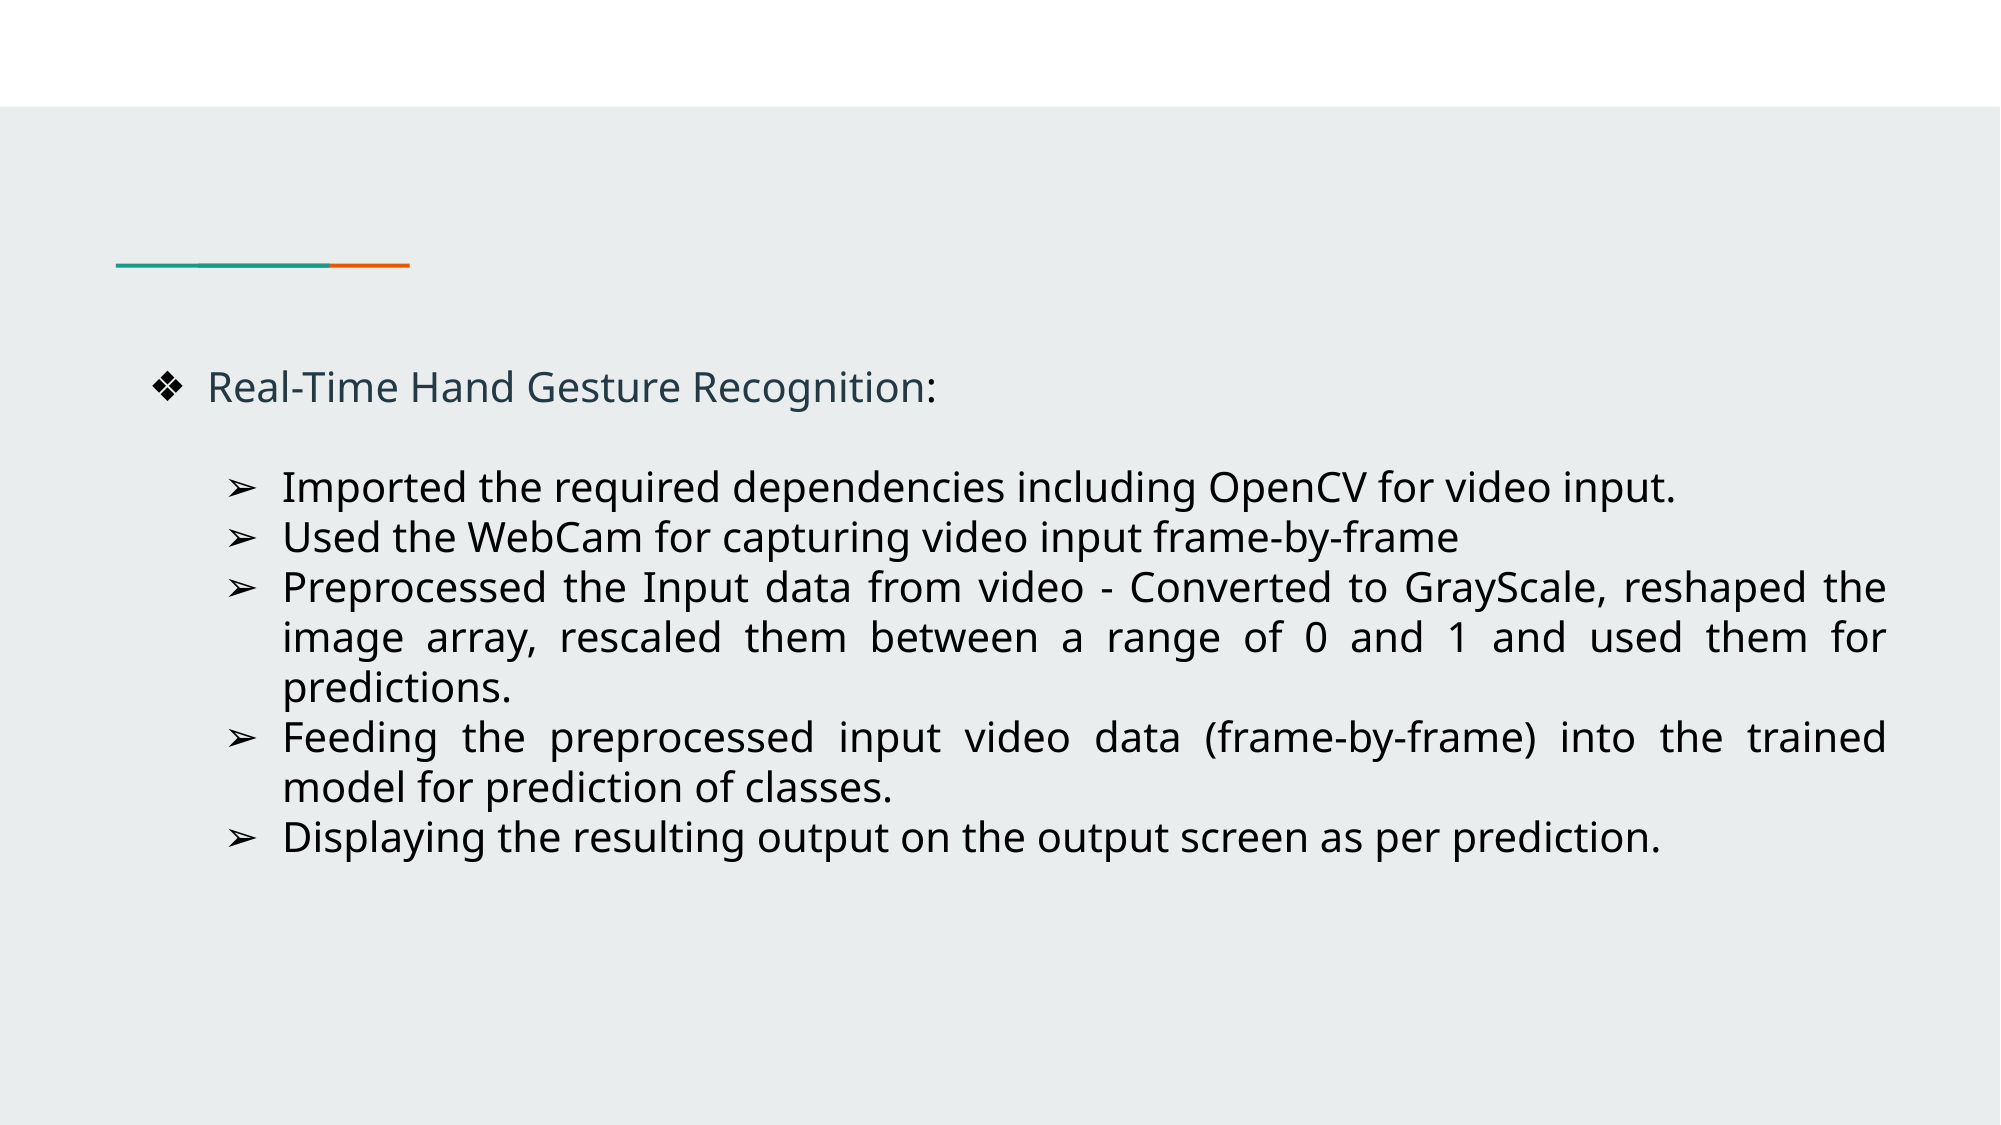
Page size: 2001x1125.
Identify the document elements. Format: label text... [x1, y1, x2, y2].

text_box Real-Time Hand Gesture Recognition: Imported the required dependencies including OpenCV for video input. Used the WebCam for capturing video input frame-by-frame Preprocessed the Input data from video - Converted to GrayScale, reshaped the image array, rescaled them between a range of 0 and 1 and used them for predictions. Feeding the preprocessed input video data (frame-by-frame) into the trained model for prediction of classes. Displaying the resulting output on the output screen as per prediction. [117, 345, 1904, 876]
